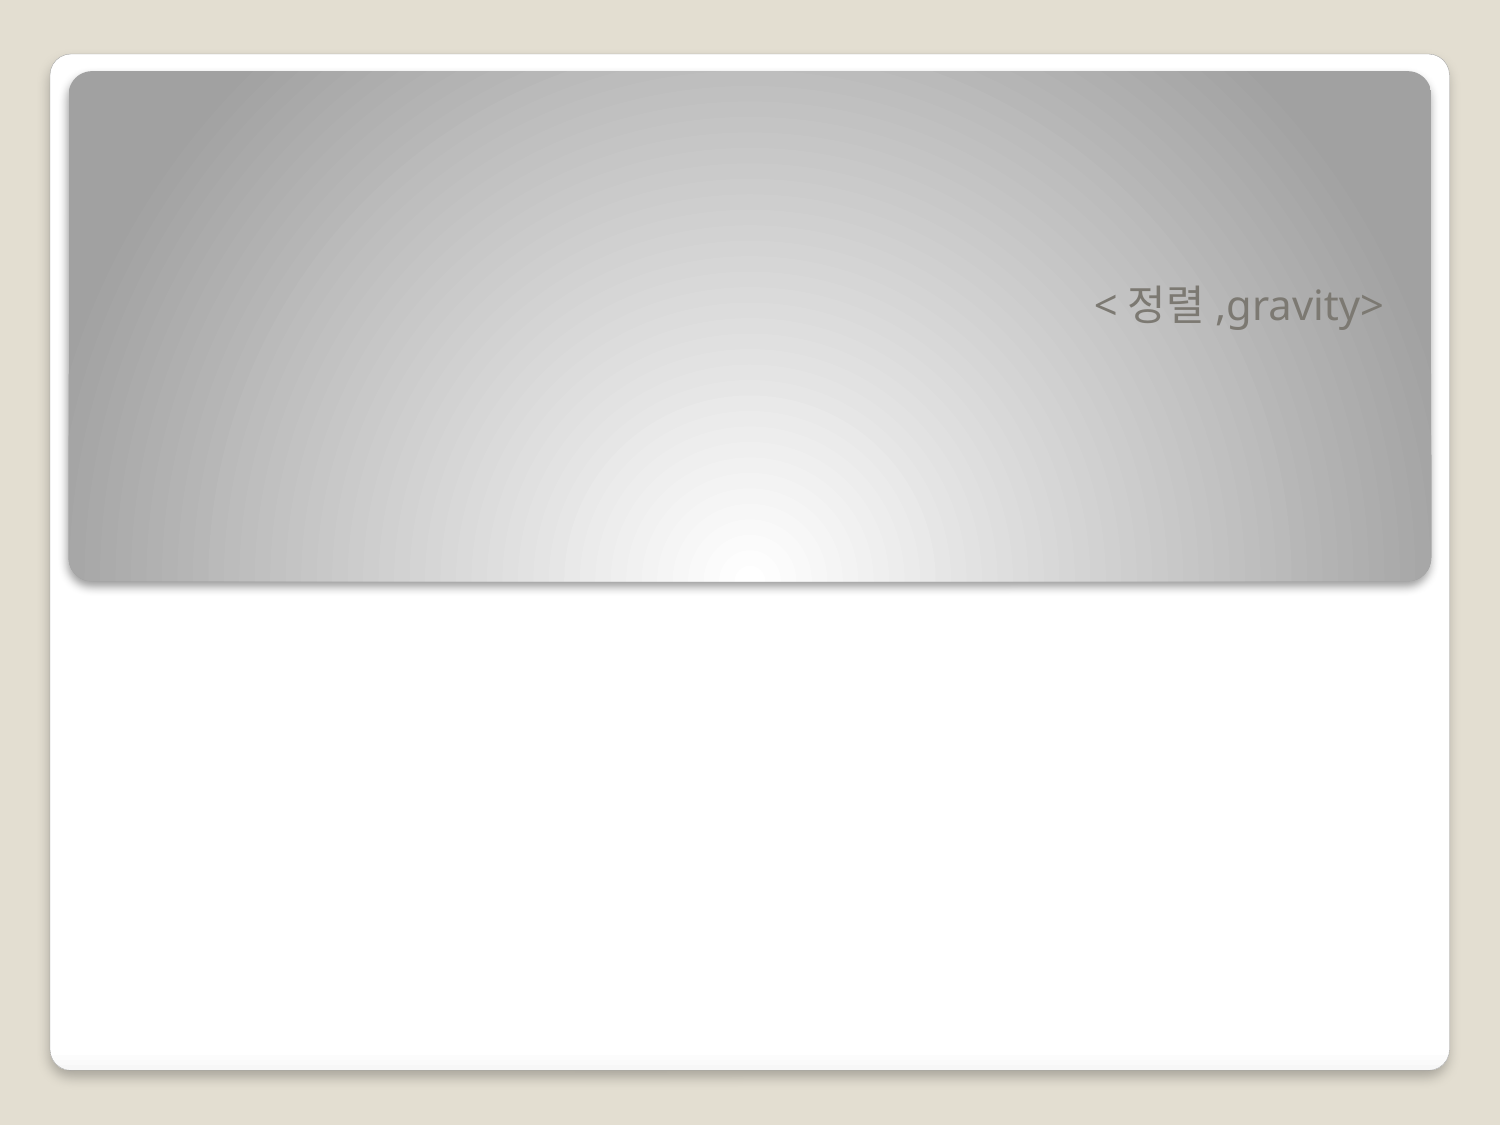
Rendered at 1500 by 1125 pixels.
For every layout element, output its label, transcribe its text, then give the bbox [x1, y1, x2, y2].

subtitle <정렬,gravity> [123, 278, 1399, 429]
